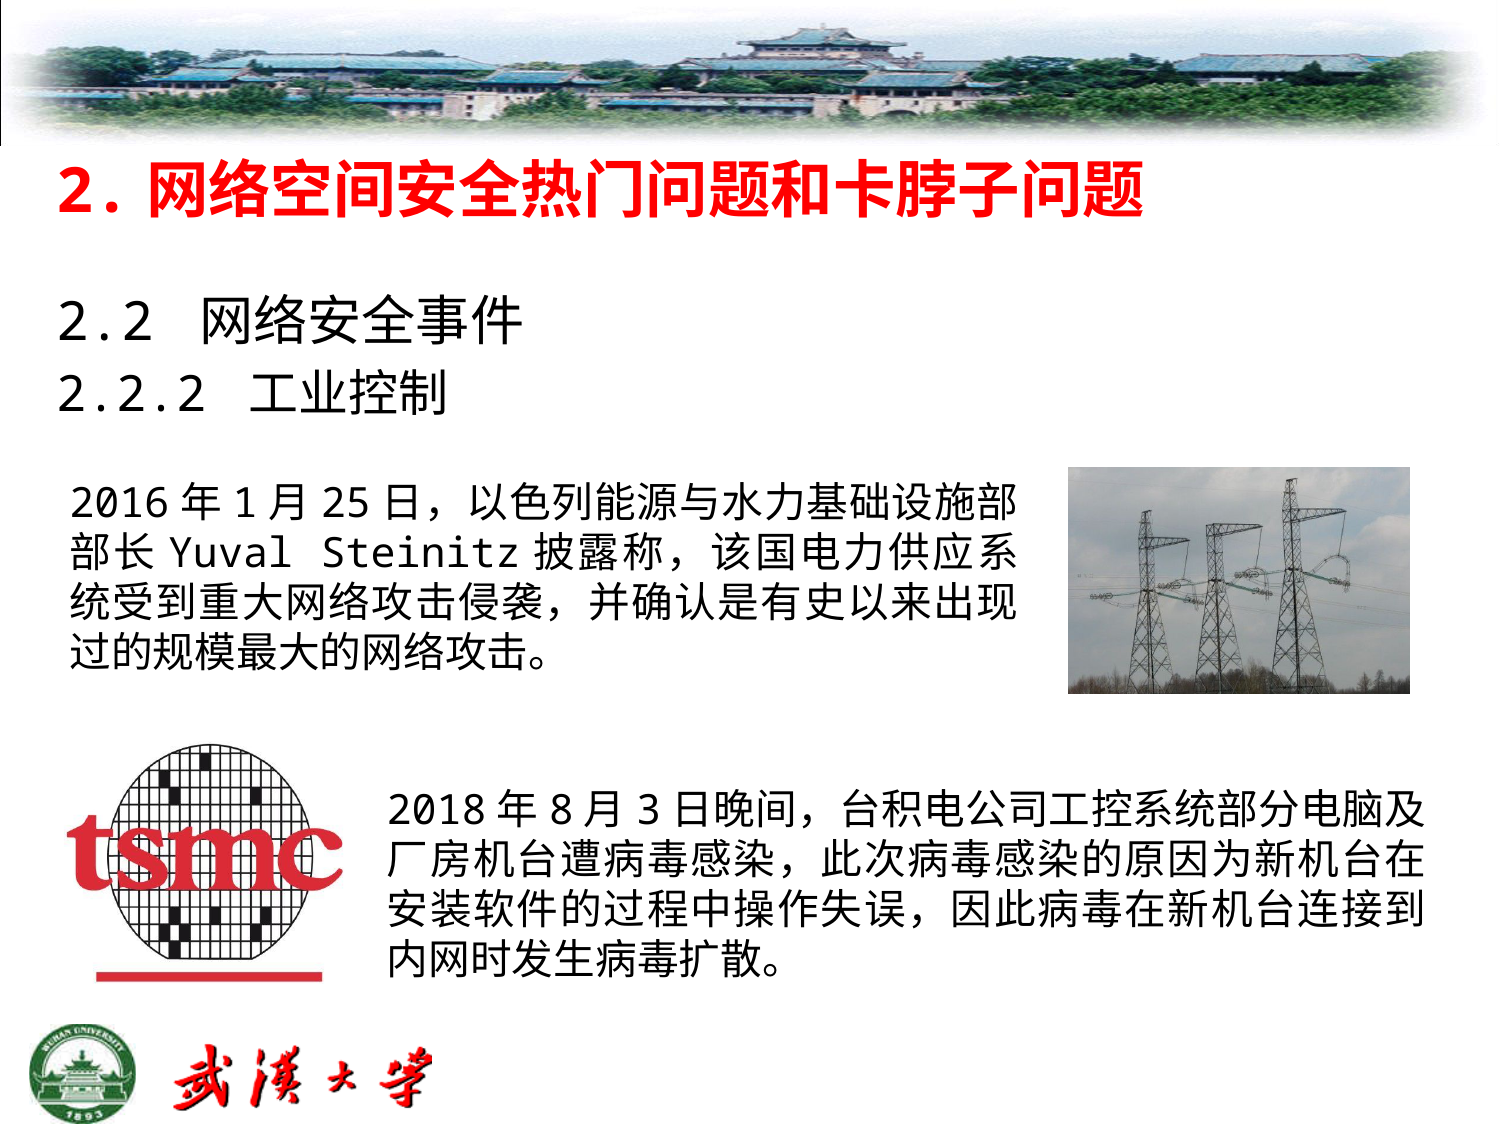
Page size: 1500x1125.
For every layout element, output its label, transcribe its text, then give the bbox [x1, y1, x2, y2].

title 2.网络空间安全热门问题和卡脖子问题 [40, 118, 1500, 256]
text_box 2016年1月25日，以色列能源与水力基础设施部部长Yuval Steinitz披露称，该国电力供应系统受到重大网络攻击侵袭，并确认是有史以来出现过的规模最大的网络攻击。 [54, 469, 1034, 717]
text_box 2018年8月3日晚间，台积电公司工控系统部分电脑及厂房机台遭病毒感染，此次病毒感染的原因为新机台在安装软件的过程中操作失误，因此病毒在新机台连接到内网时发生病毒扩散。 [371, 775, 1441, 983]
picture [0, 0, 1500, 146]
picture [1068, 467, 1410, 694]
list 2.2 网络安全事件 2.2.2 工业控制 [40, 278, 1424, 469]
picture [171, 1034, 432, 1125]
picture [54, 729, 355, 995]
